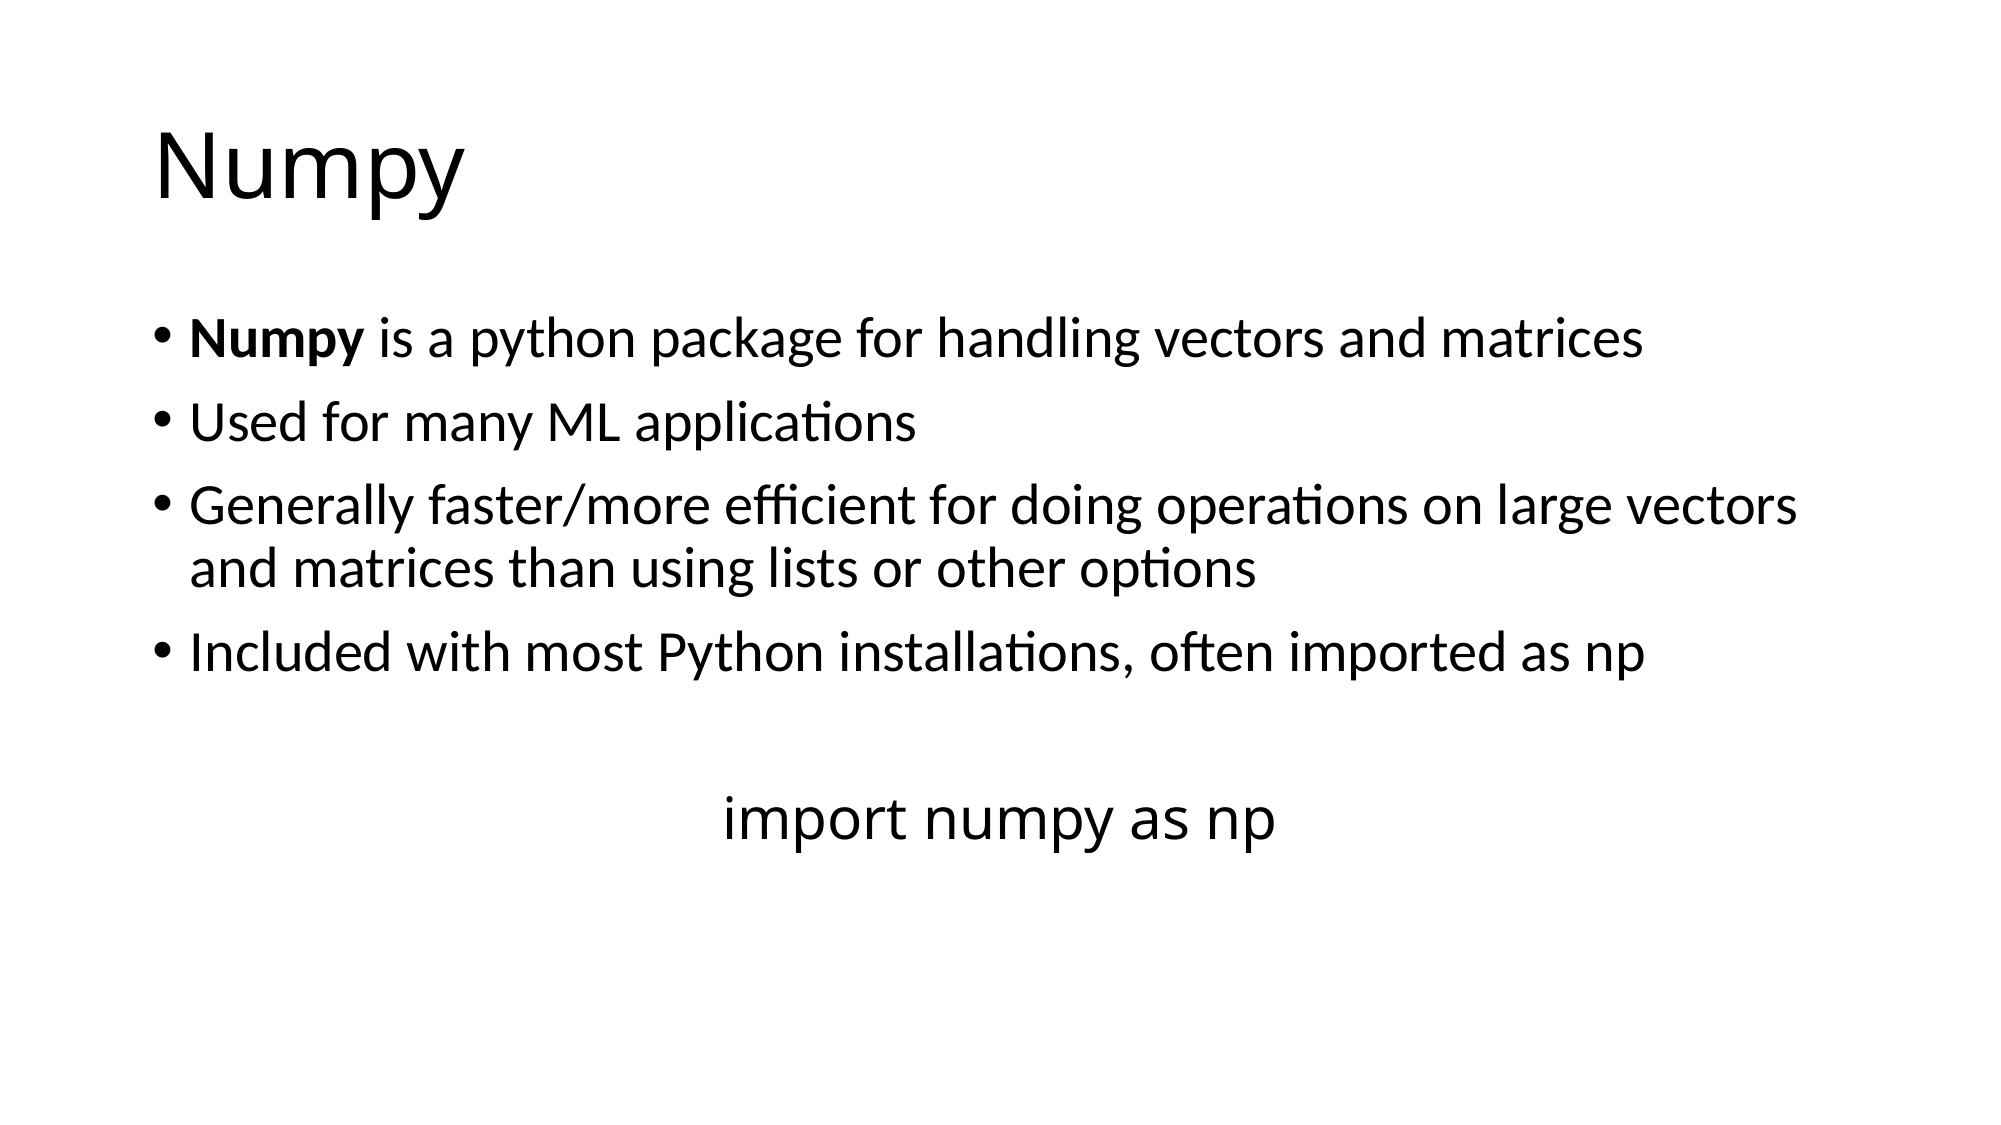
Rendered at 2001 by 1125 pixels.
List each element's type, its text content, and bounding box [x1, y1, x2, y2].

list Numpy is a python package for handling vectors and matrices Used for many ML applications Generally faster/more efficient for doing operations on large vectors and matrices than using lists or other options Included with most Python installations, often imported as np import numpy as np [137, 299, 1863, 1014]
title Numpy [137, 59, 1863, 278]
